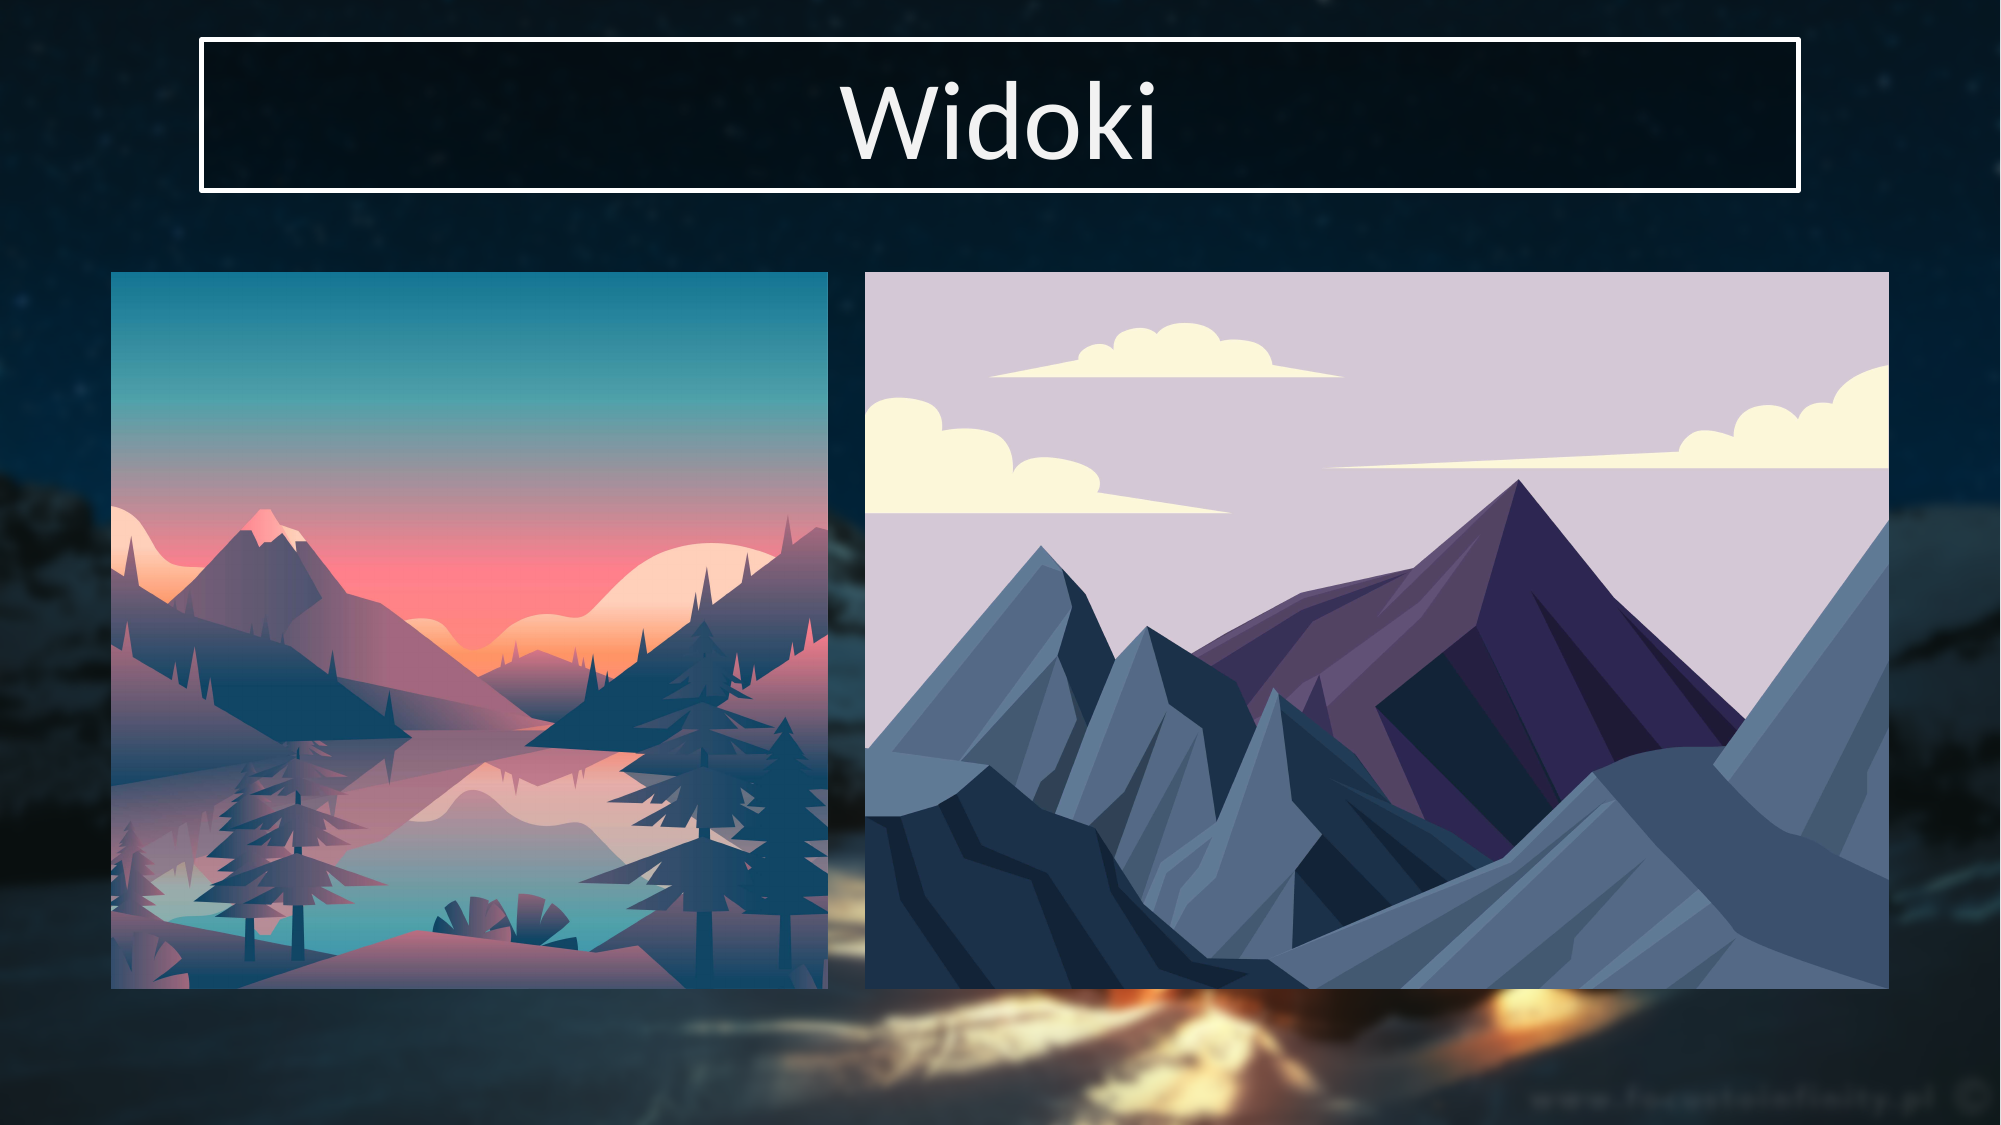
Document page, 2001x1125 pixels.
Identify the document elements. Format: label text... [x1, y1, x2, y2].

text_box Widoki [201, 39, 1799, 191]
picture [0, 0, 2001, 1125]
